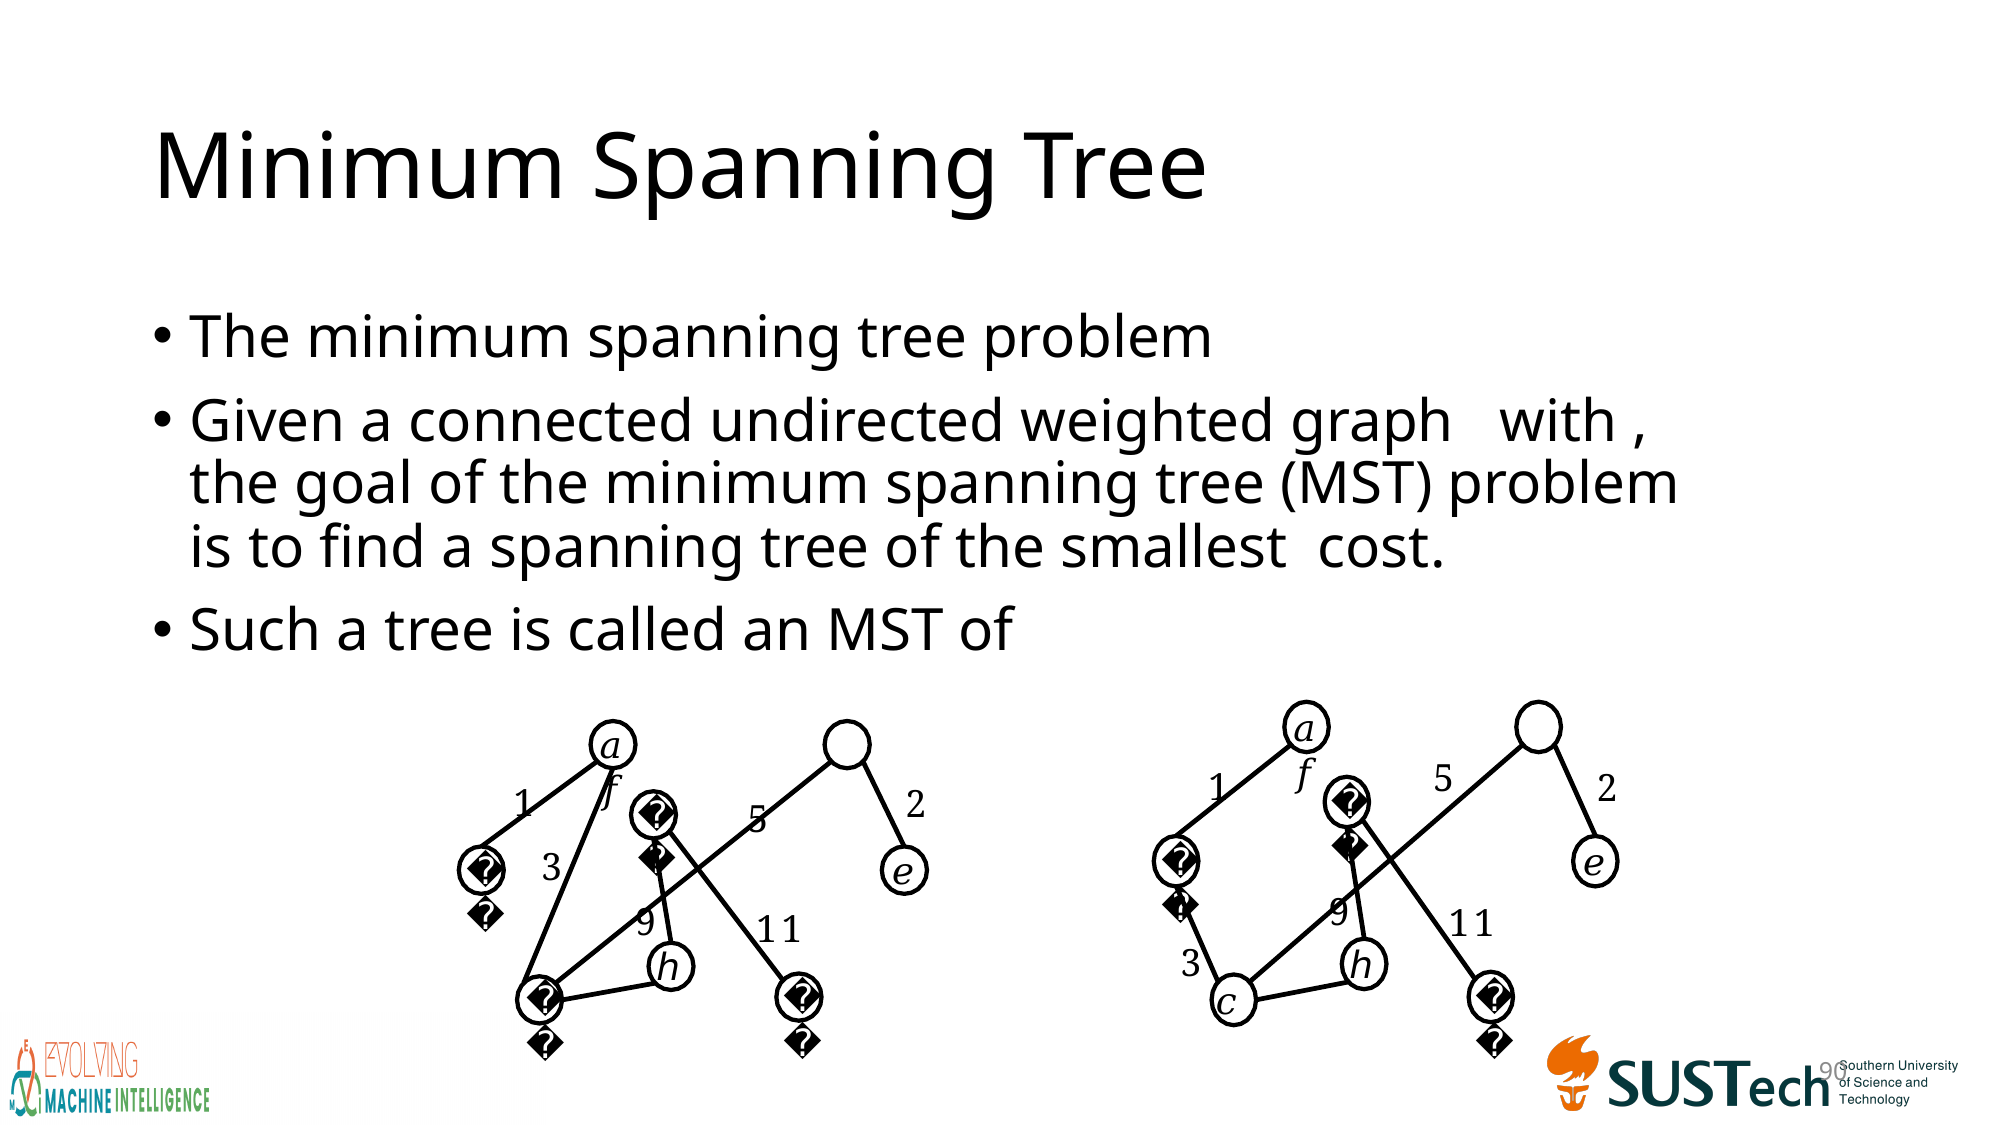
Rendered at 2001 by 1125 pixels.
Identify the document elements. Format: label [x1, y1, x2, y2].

title [137, 59, 1863, 278]
slide_number [1412, 1042, 1863, 1103]
picture [0, 1012, 547, 1125]
text_box [458, 719, 929, 1067]
text_box [1153, 701, 1620, 1064]
picture [1547, 1035, 1958, 1111]
